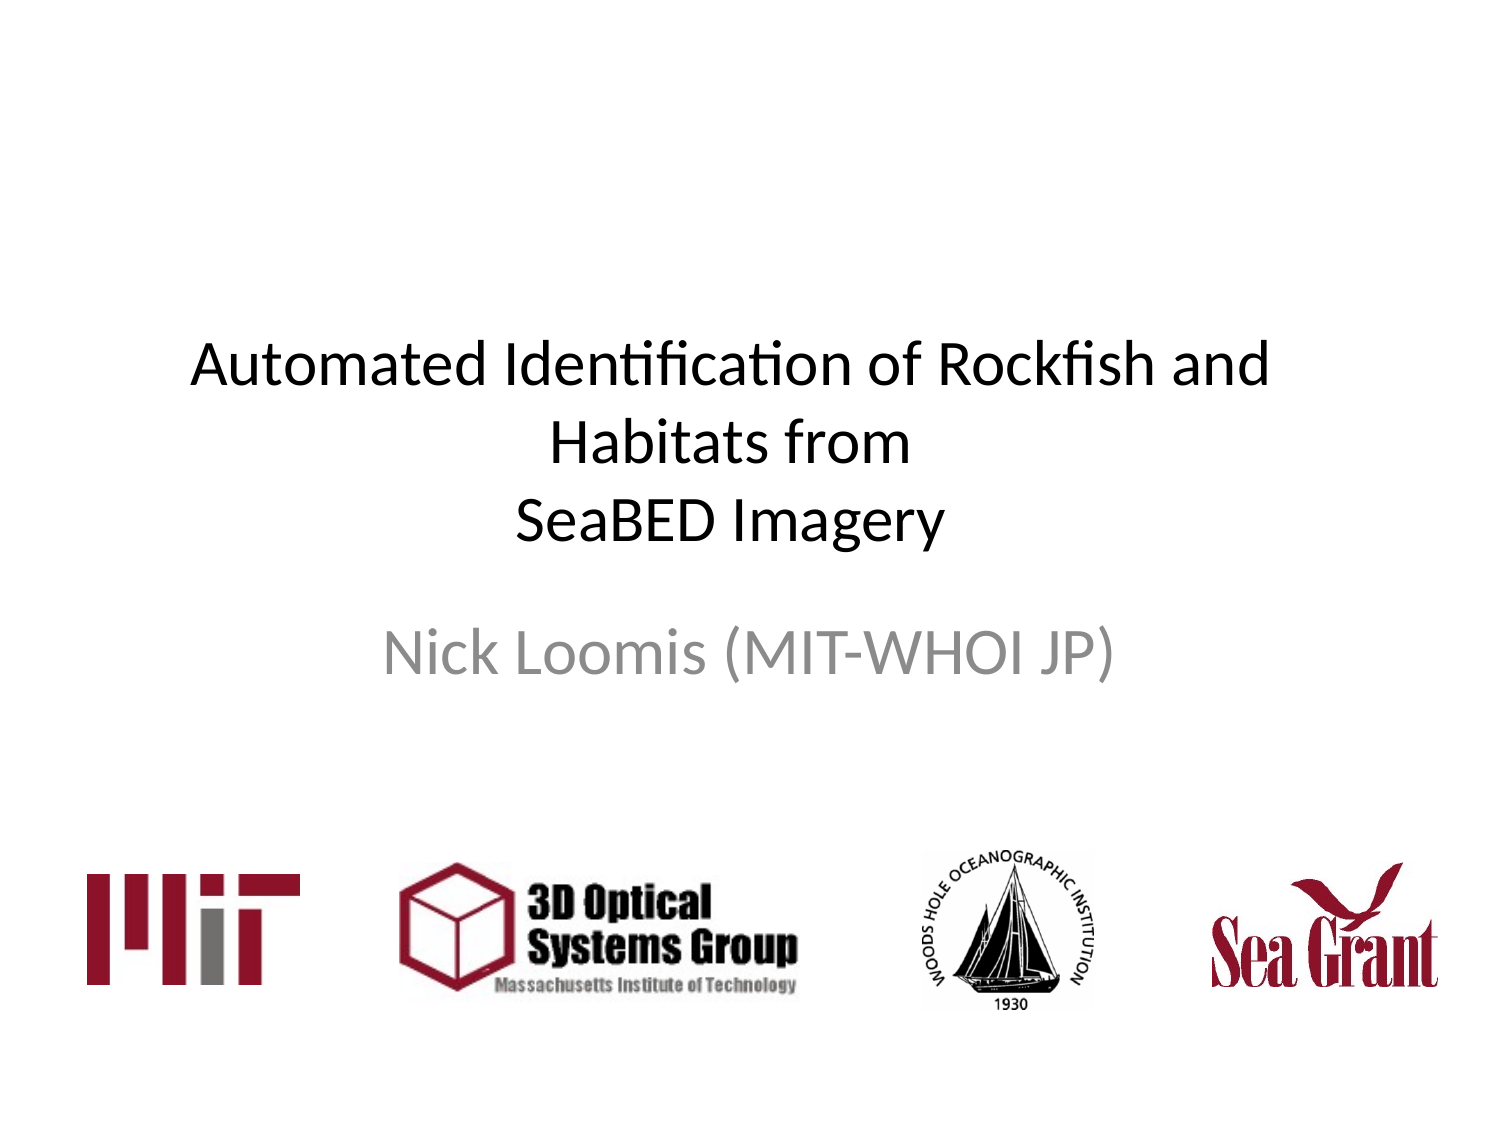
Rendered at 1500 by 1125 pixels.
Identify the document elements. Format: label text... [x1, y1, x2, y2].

picture [87, 874, 301, 985]
picture [912, 843, 1103, 1013]
picture [1212, 862, 1438, 987]
subtitle Nick Loomis (MIT-WHOI JP) [225, 600, 1275, 888]
title Automated Identification of Rockfish and Habitats from SeaBED Imagery [125, 312, 1338, 563]
picture [399, 862, 801, 1004]
